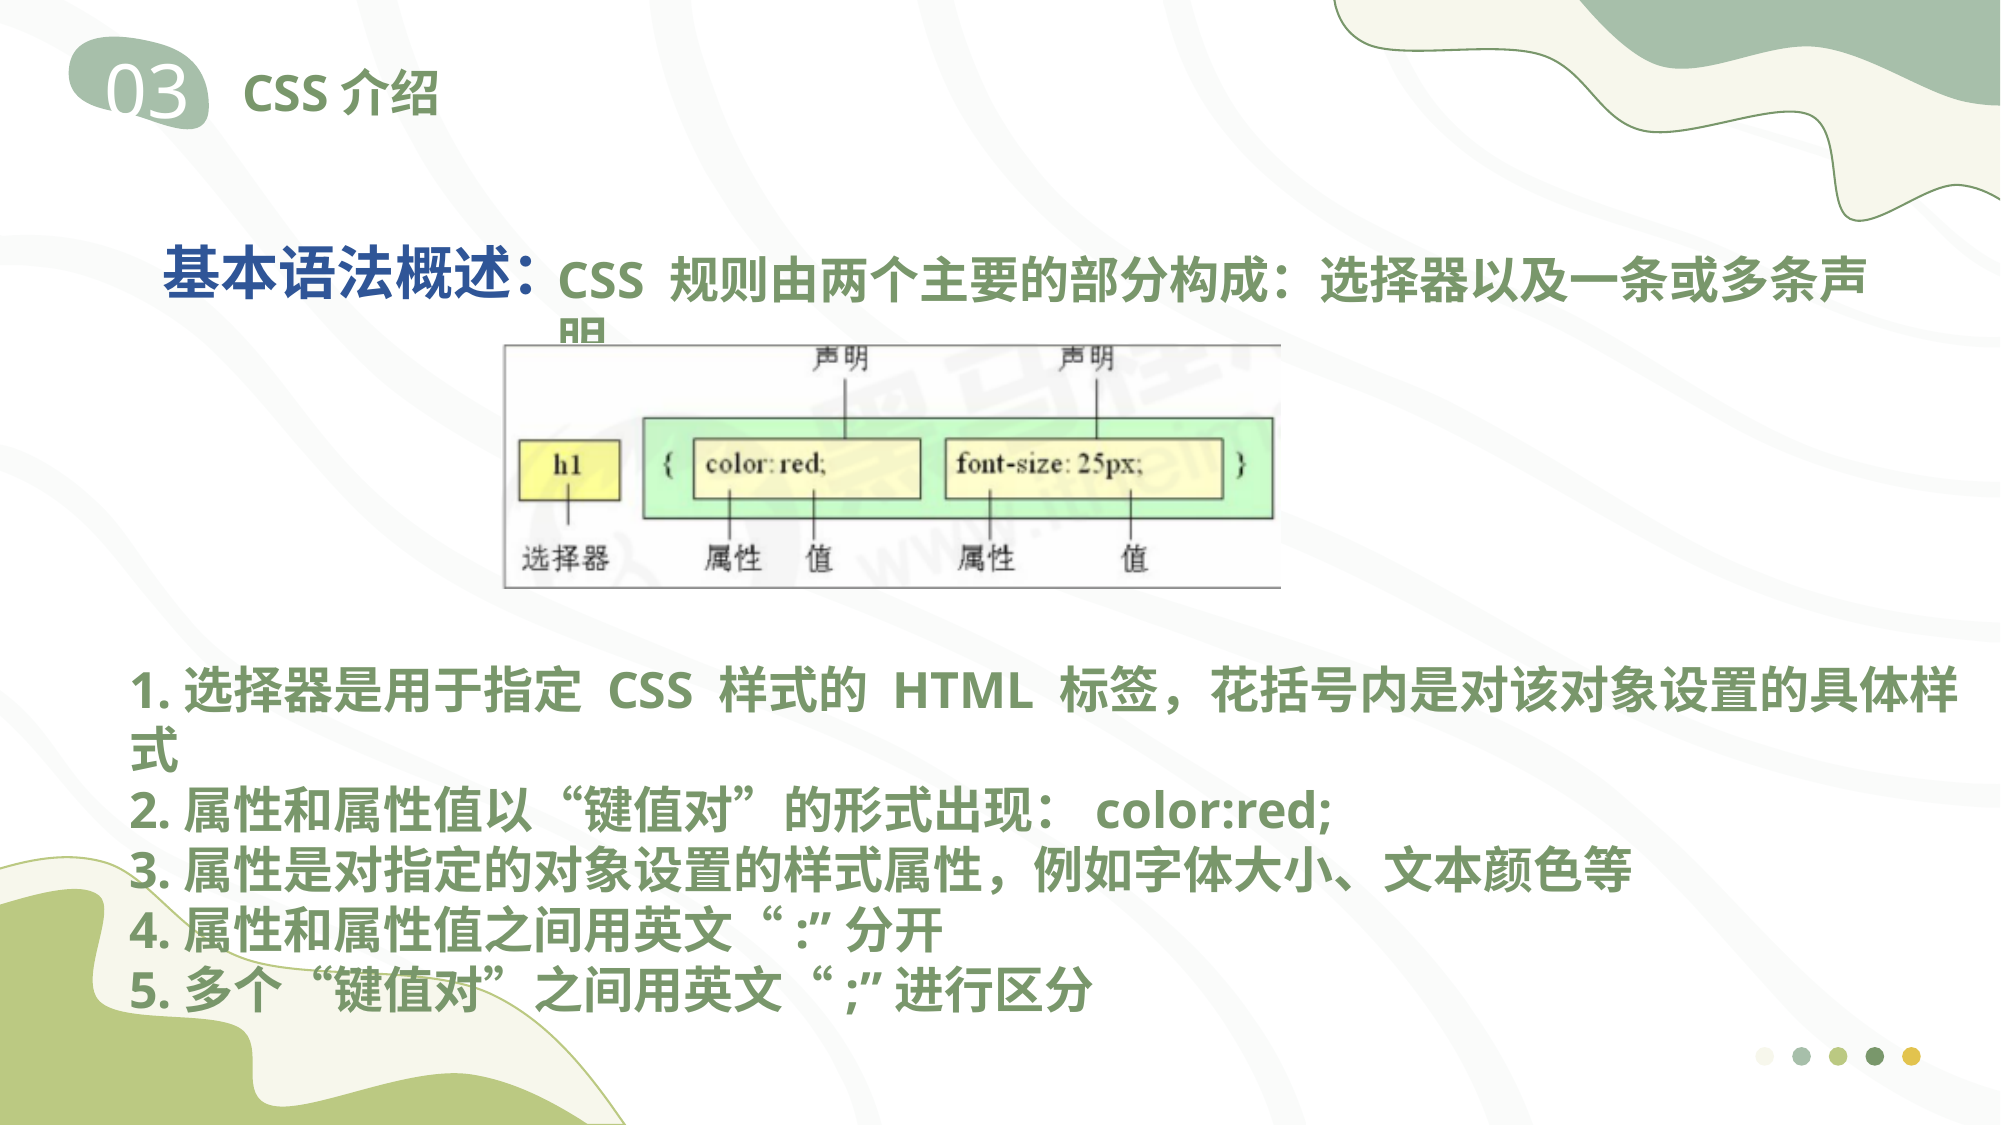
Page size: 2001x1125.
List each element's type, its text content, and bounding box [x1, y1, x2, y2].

text_box 基本语法概述： [147, 229, 1153, 314]
text_box CSS 规则由两个主要的部分构成：选择器以及一条或多条声明。 [543, 241, 1933, 377]
text_box 1.选择器是用于指定 CSS 样式的 HTML 标签，花括号内是对该对象设置的具体样式 2.属性和属性值以“键值对”的形式出现：color:red; 3.属性是对指定的对象设置的样式属性，例如字体大小、文本颜色等 4.属性和属性值之间用英文“:”分开 5.多个“键值对”之间用英文“;”进行区分 [114, 651, 1993, 1026]
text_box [68, 36, 798, 143]
picture [500, 343, 1281, 589]
